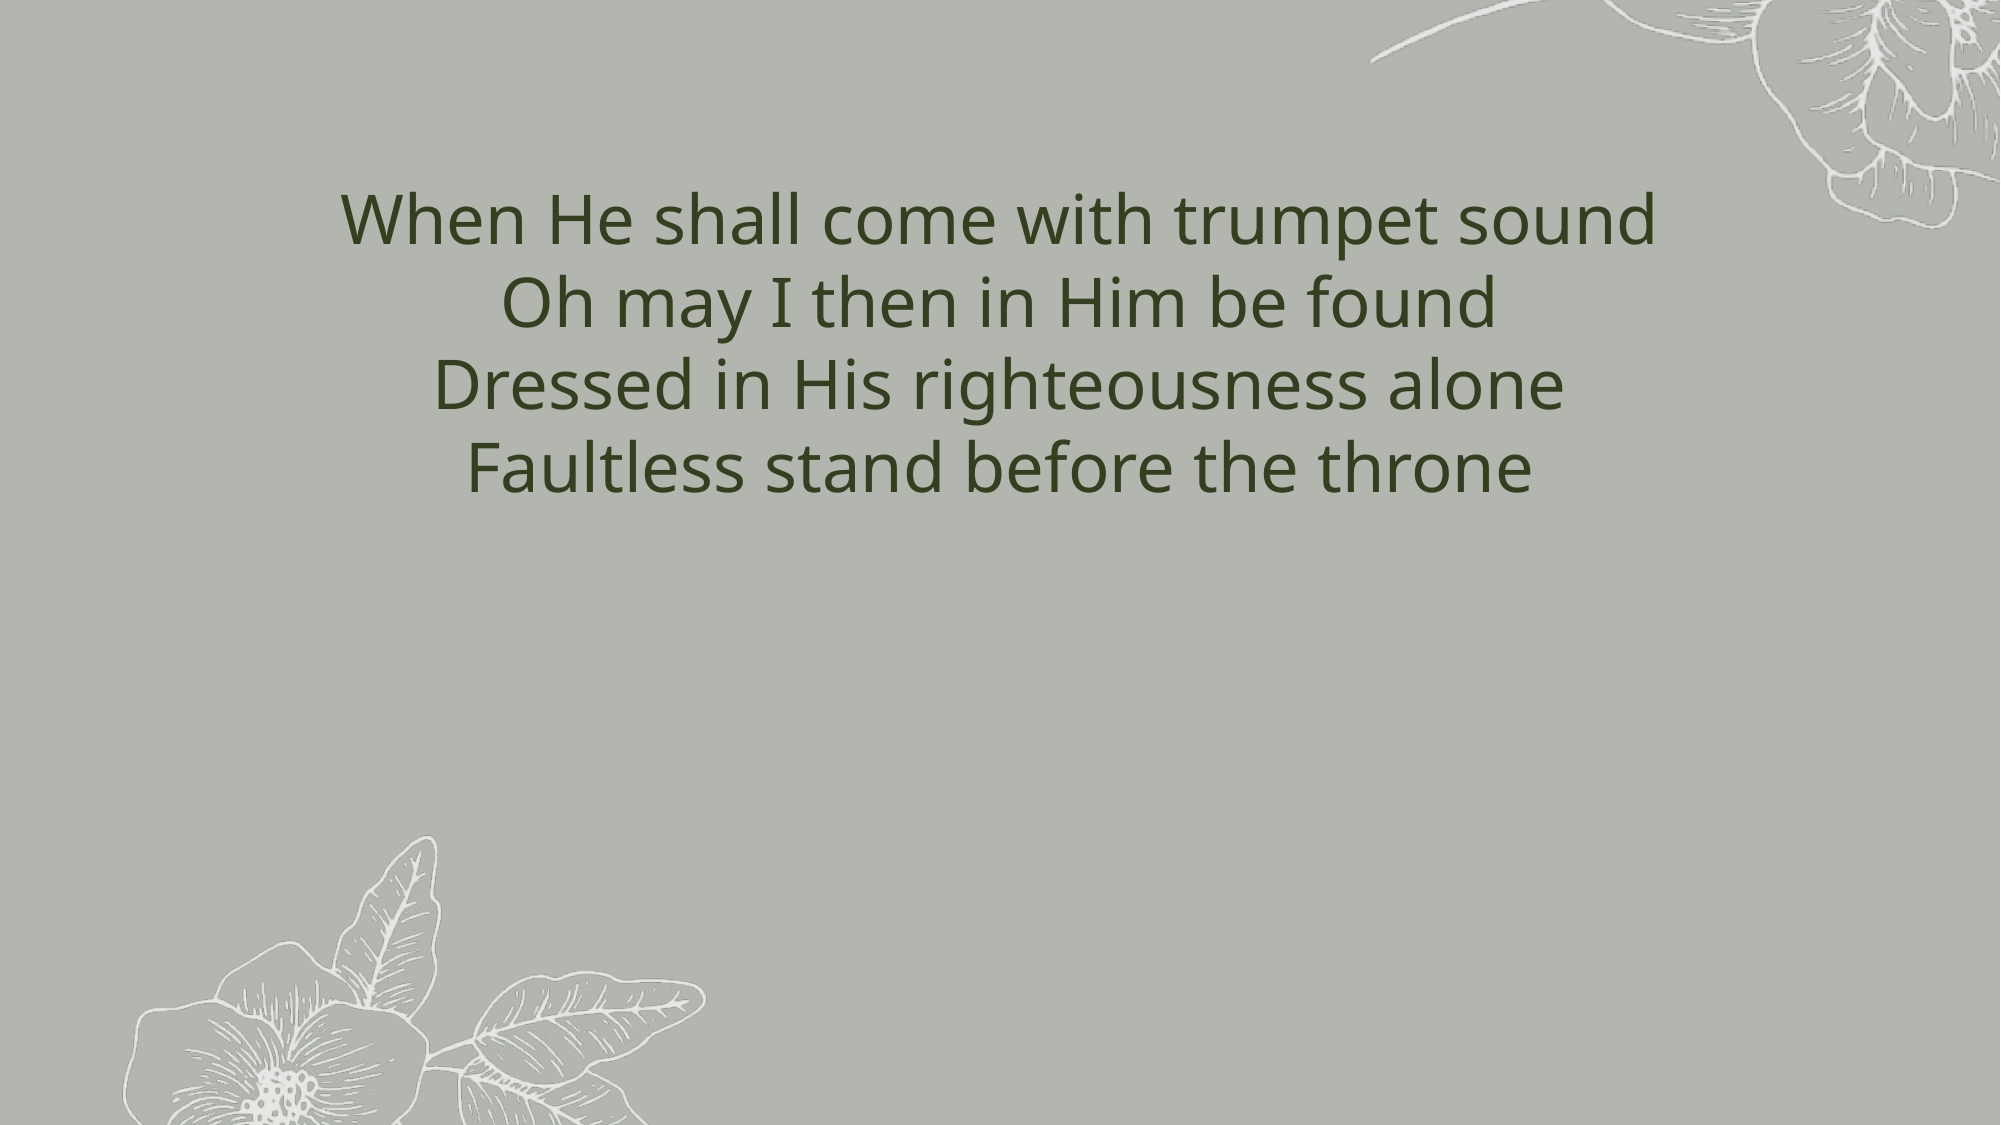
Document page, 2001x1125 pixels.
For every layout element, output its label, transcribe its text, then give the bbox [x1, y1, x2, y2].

picture [98, 811, 731, 1125]
text_box When He shall come with trumpet sound Oh may I then in Him be found Dressed in His righteousness alone Faultless stand before the throne [99, 168, 1900, 596]
picture [1329, 0, 2001, 416]
